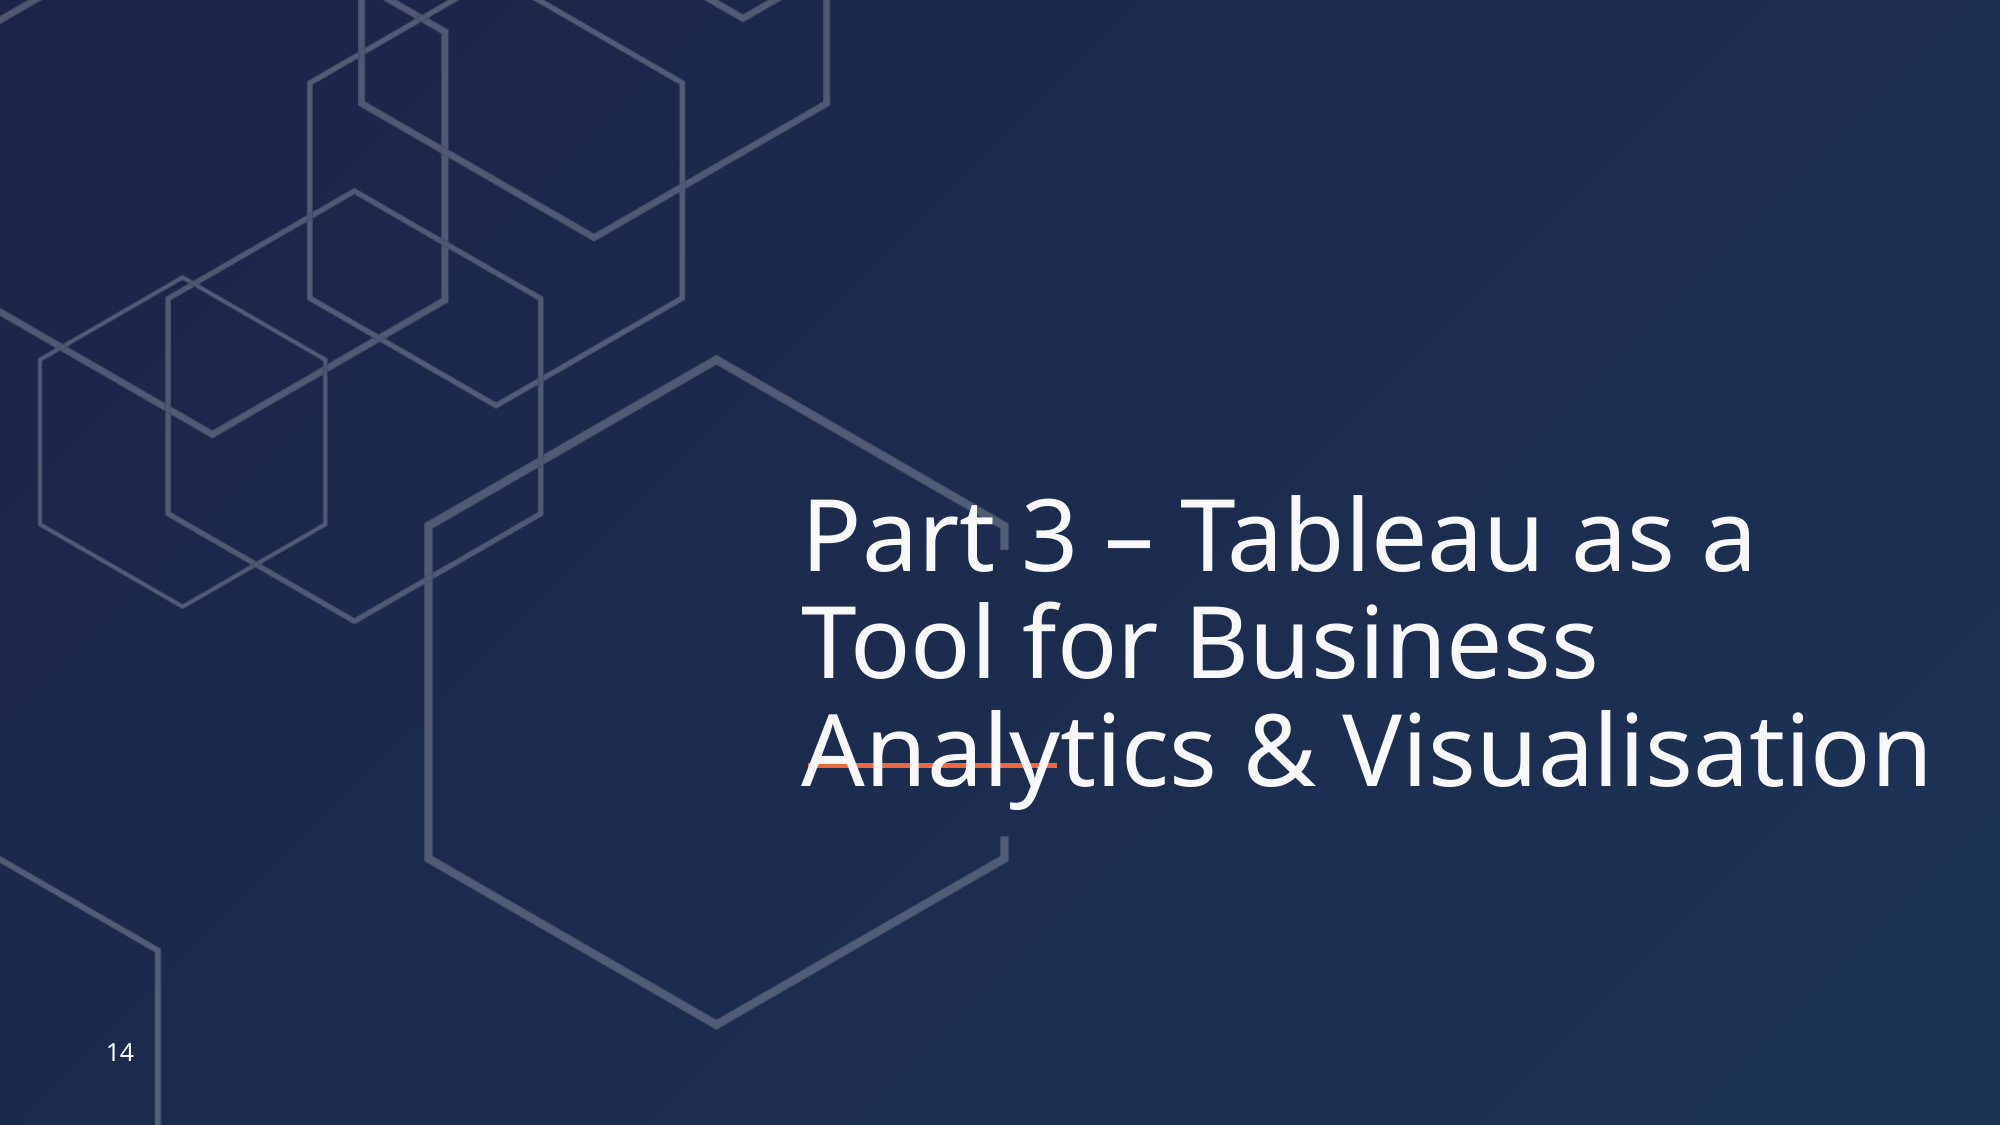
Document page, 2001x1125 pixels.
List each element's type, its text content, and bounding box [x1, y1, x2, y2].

title Part 3 – Tableau as a Tool for Business Analytics & Visualisation [801, 487, 1948, 806]
slide_number 14 [105, 1023, 556, 1084]
